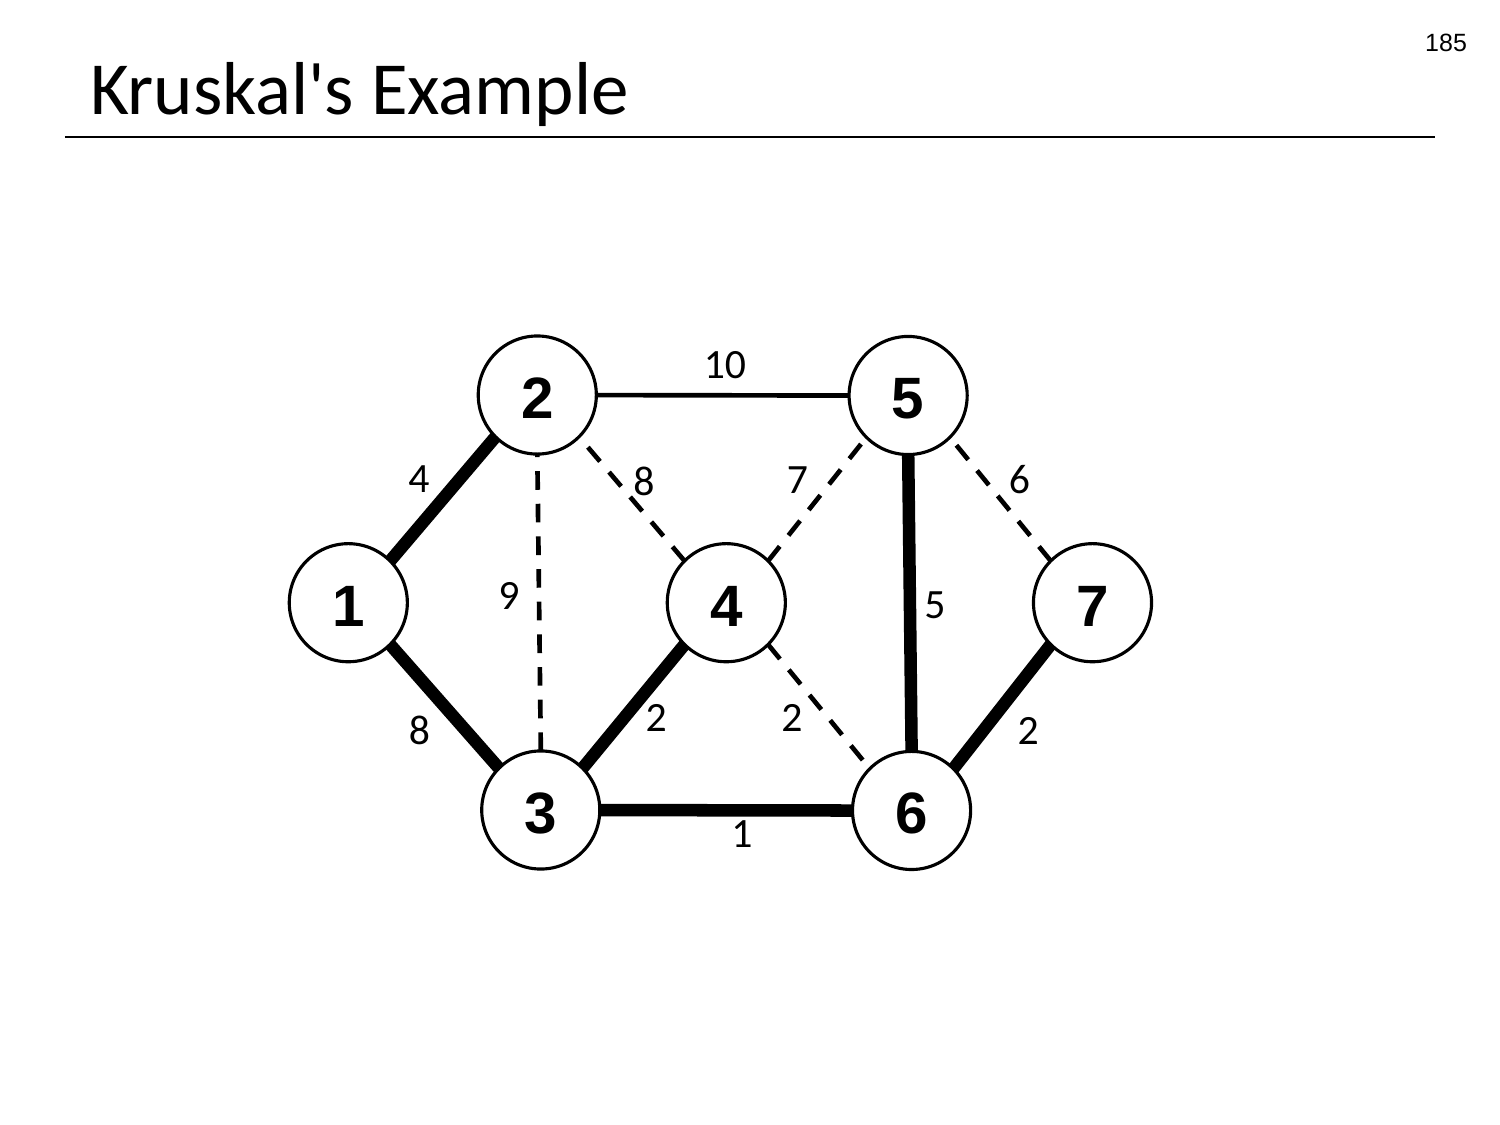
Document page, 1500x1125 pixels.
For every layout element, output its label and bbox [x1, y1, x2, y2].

title [75, 20, 1425, 138]
text_box [289, 329, 1152, 870]
slide_number [1131, 18, 1483, 62]
